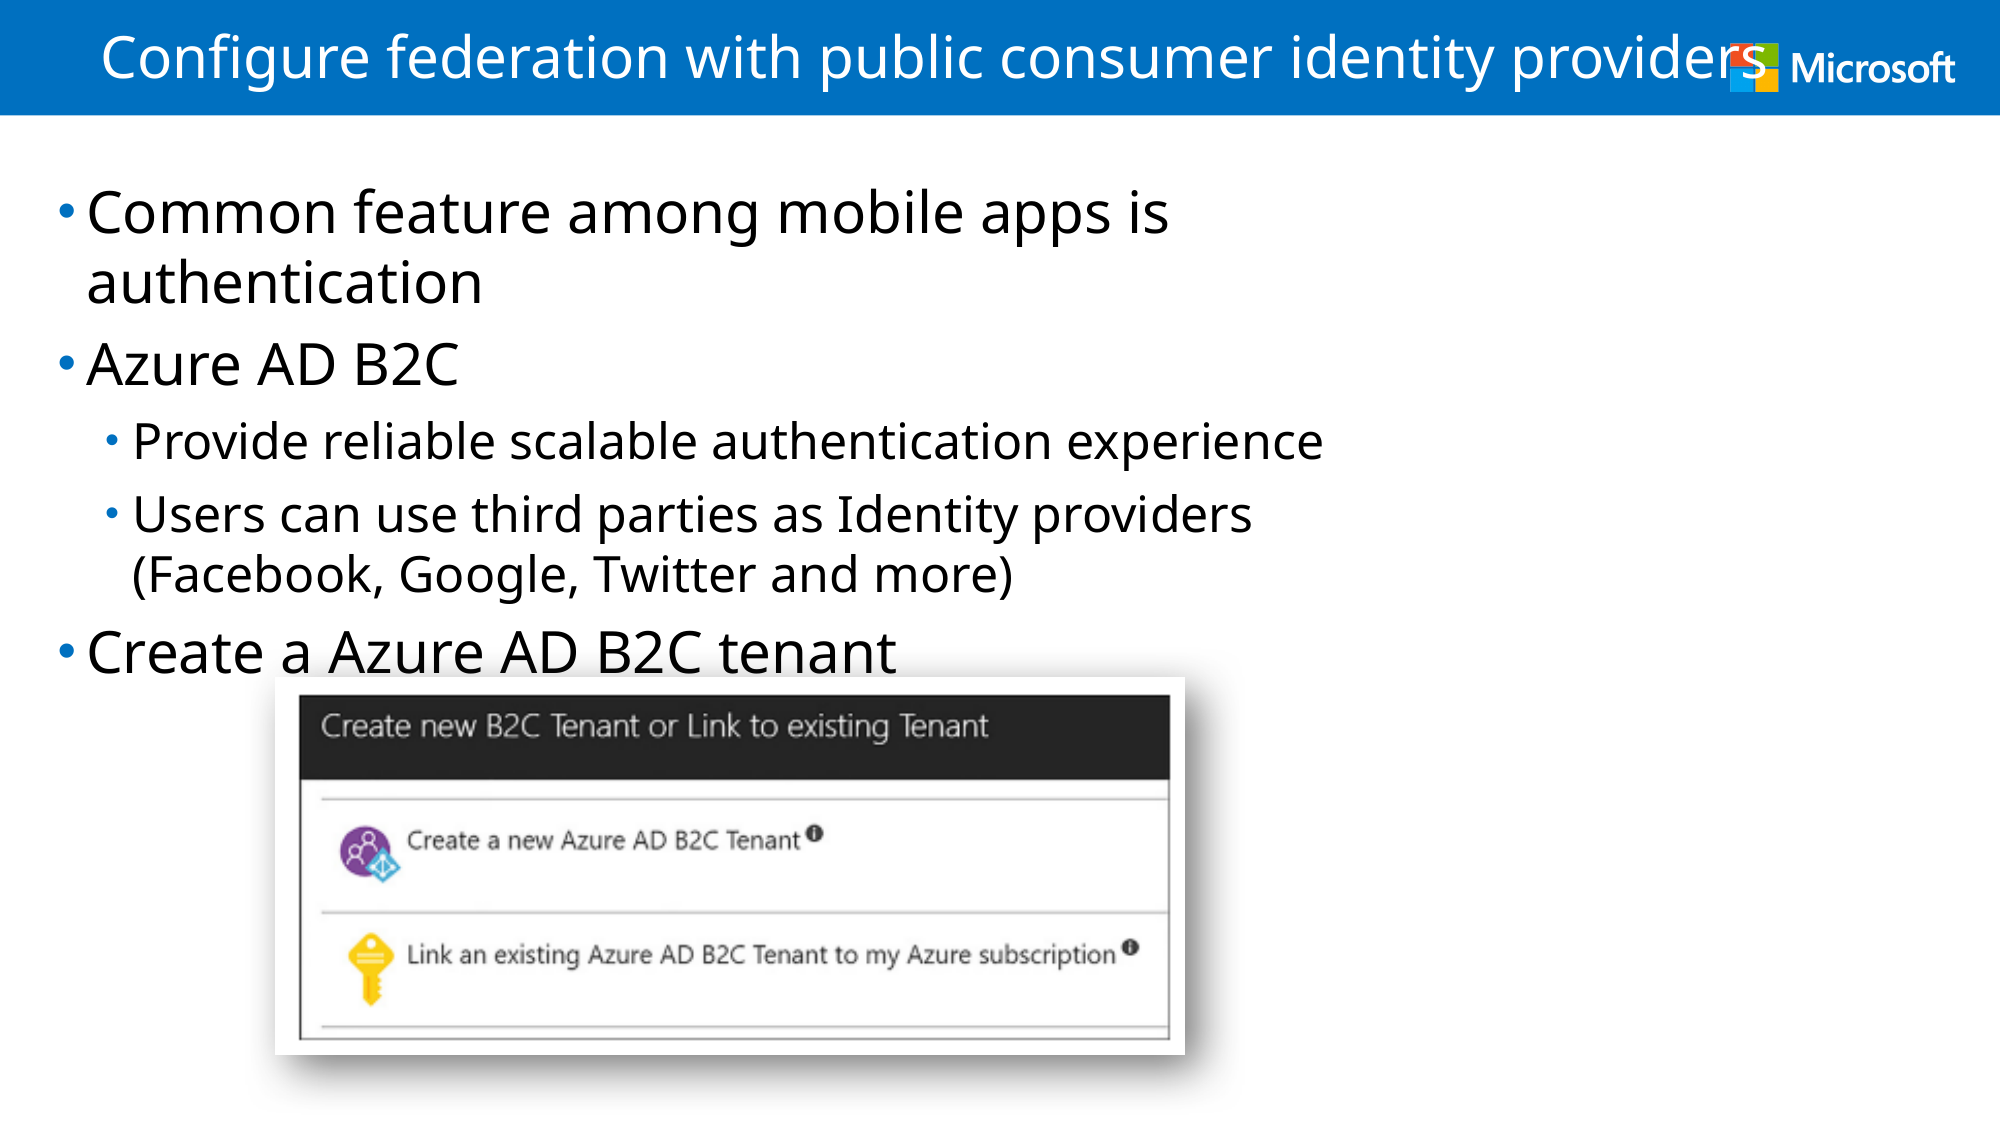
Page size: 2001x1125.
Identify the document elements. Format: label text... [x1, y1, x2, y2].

text_box Common feature among mobile apps is authentication Azure AD B2C Provide reliable scalable authentication experience Users can use third parties as Identity providers (Facebook, Google, Twitter and more) Create a Azure AD B2C tenant [42, 167, 1450, 678]
picture [275, 676, 1185, 1055]
title Configure federation with public consumer identity providers [100, 0, 1802, 122]
picture [1802, 14, 1986, 121]
